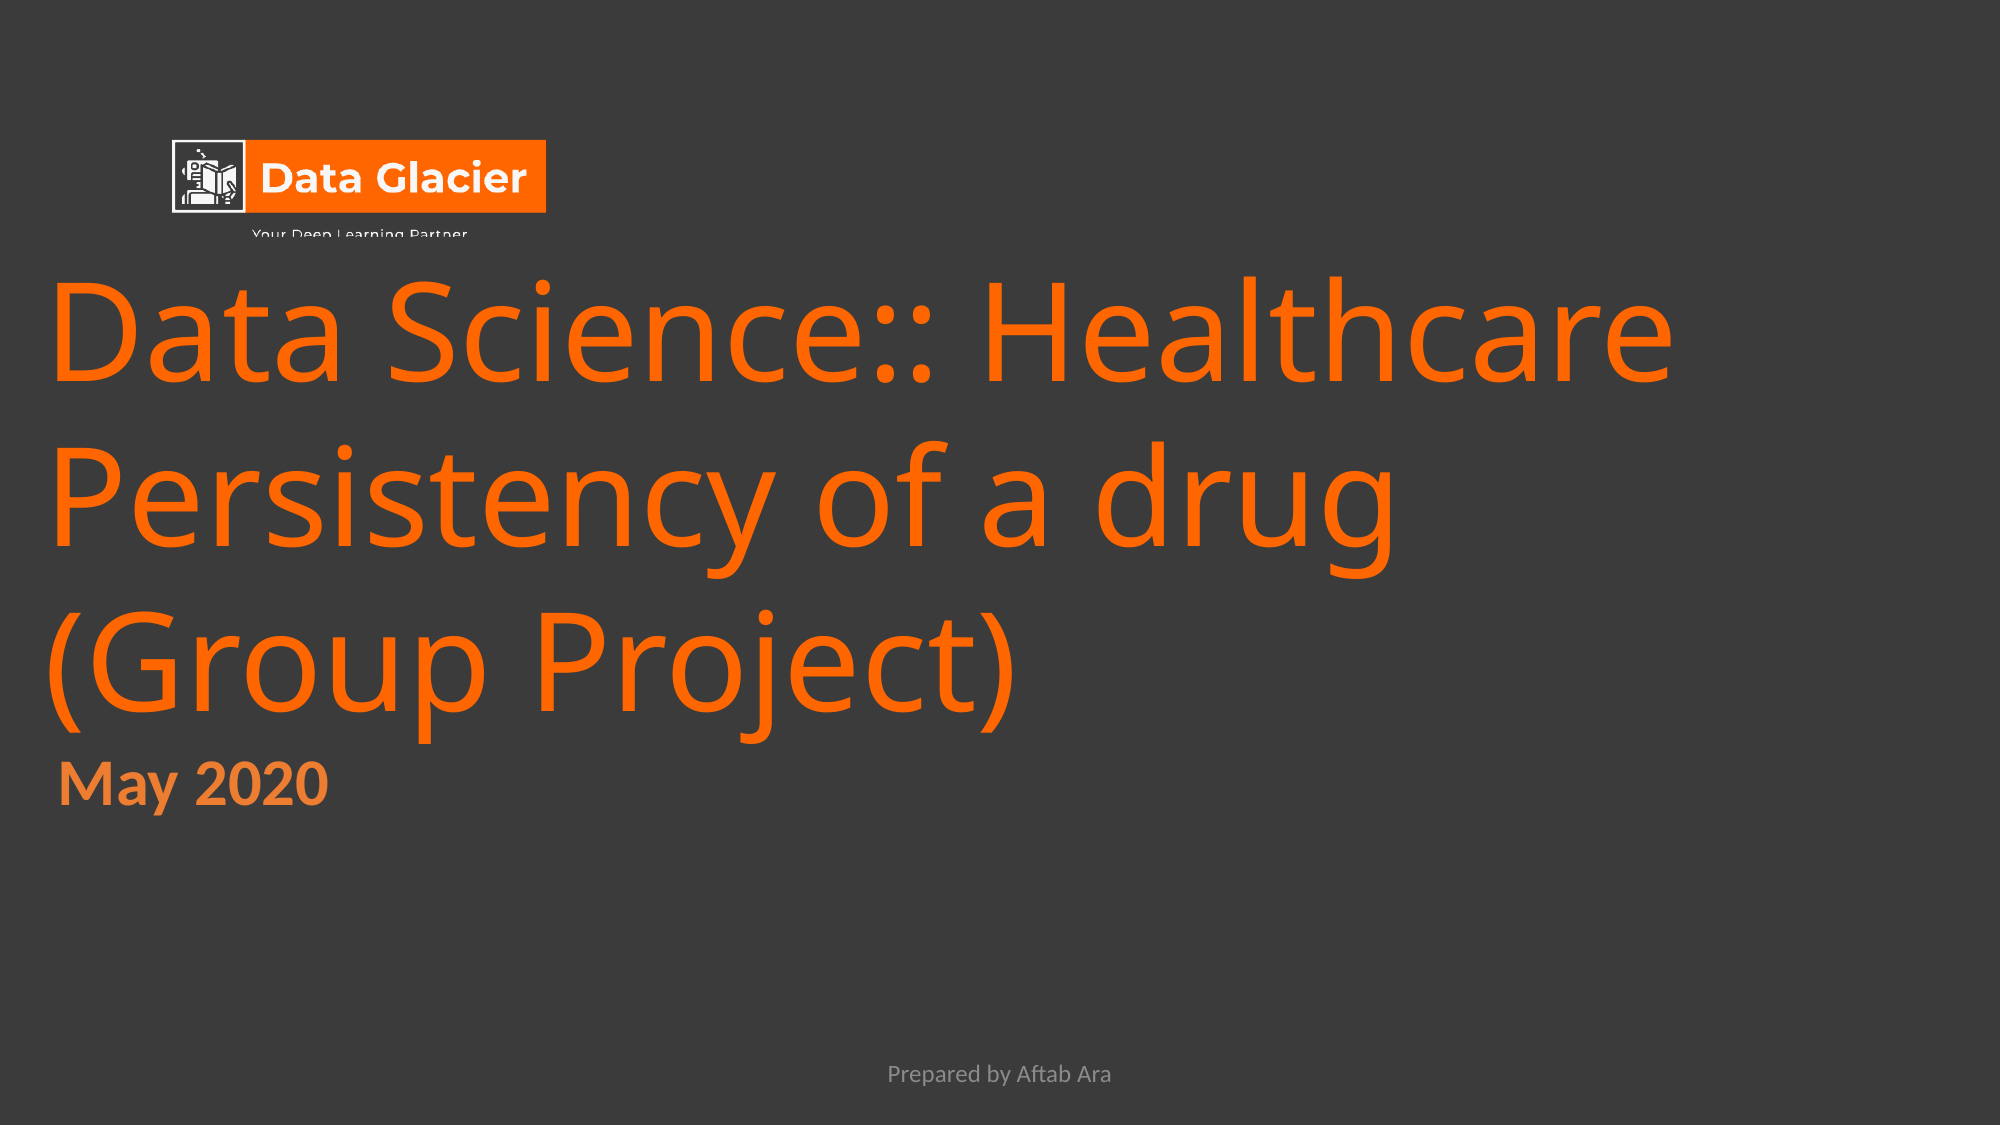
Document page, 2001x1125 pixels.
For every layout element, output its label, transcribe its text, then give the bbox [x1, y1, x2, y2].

picture [168, 0, 550, 382]
footer Prepared by Aftab Ara [662, 1042, 1338, 1103]
text_box Data Science:: Healthcare Persistency of a drug (Group Project) May 2020 [29, 236, 1832, 827]
